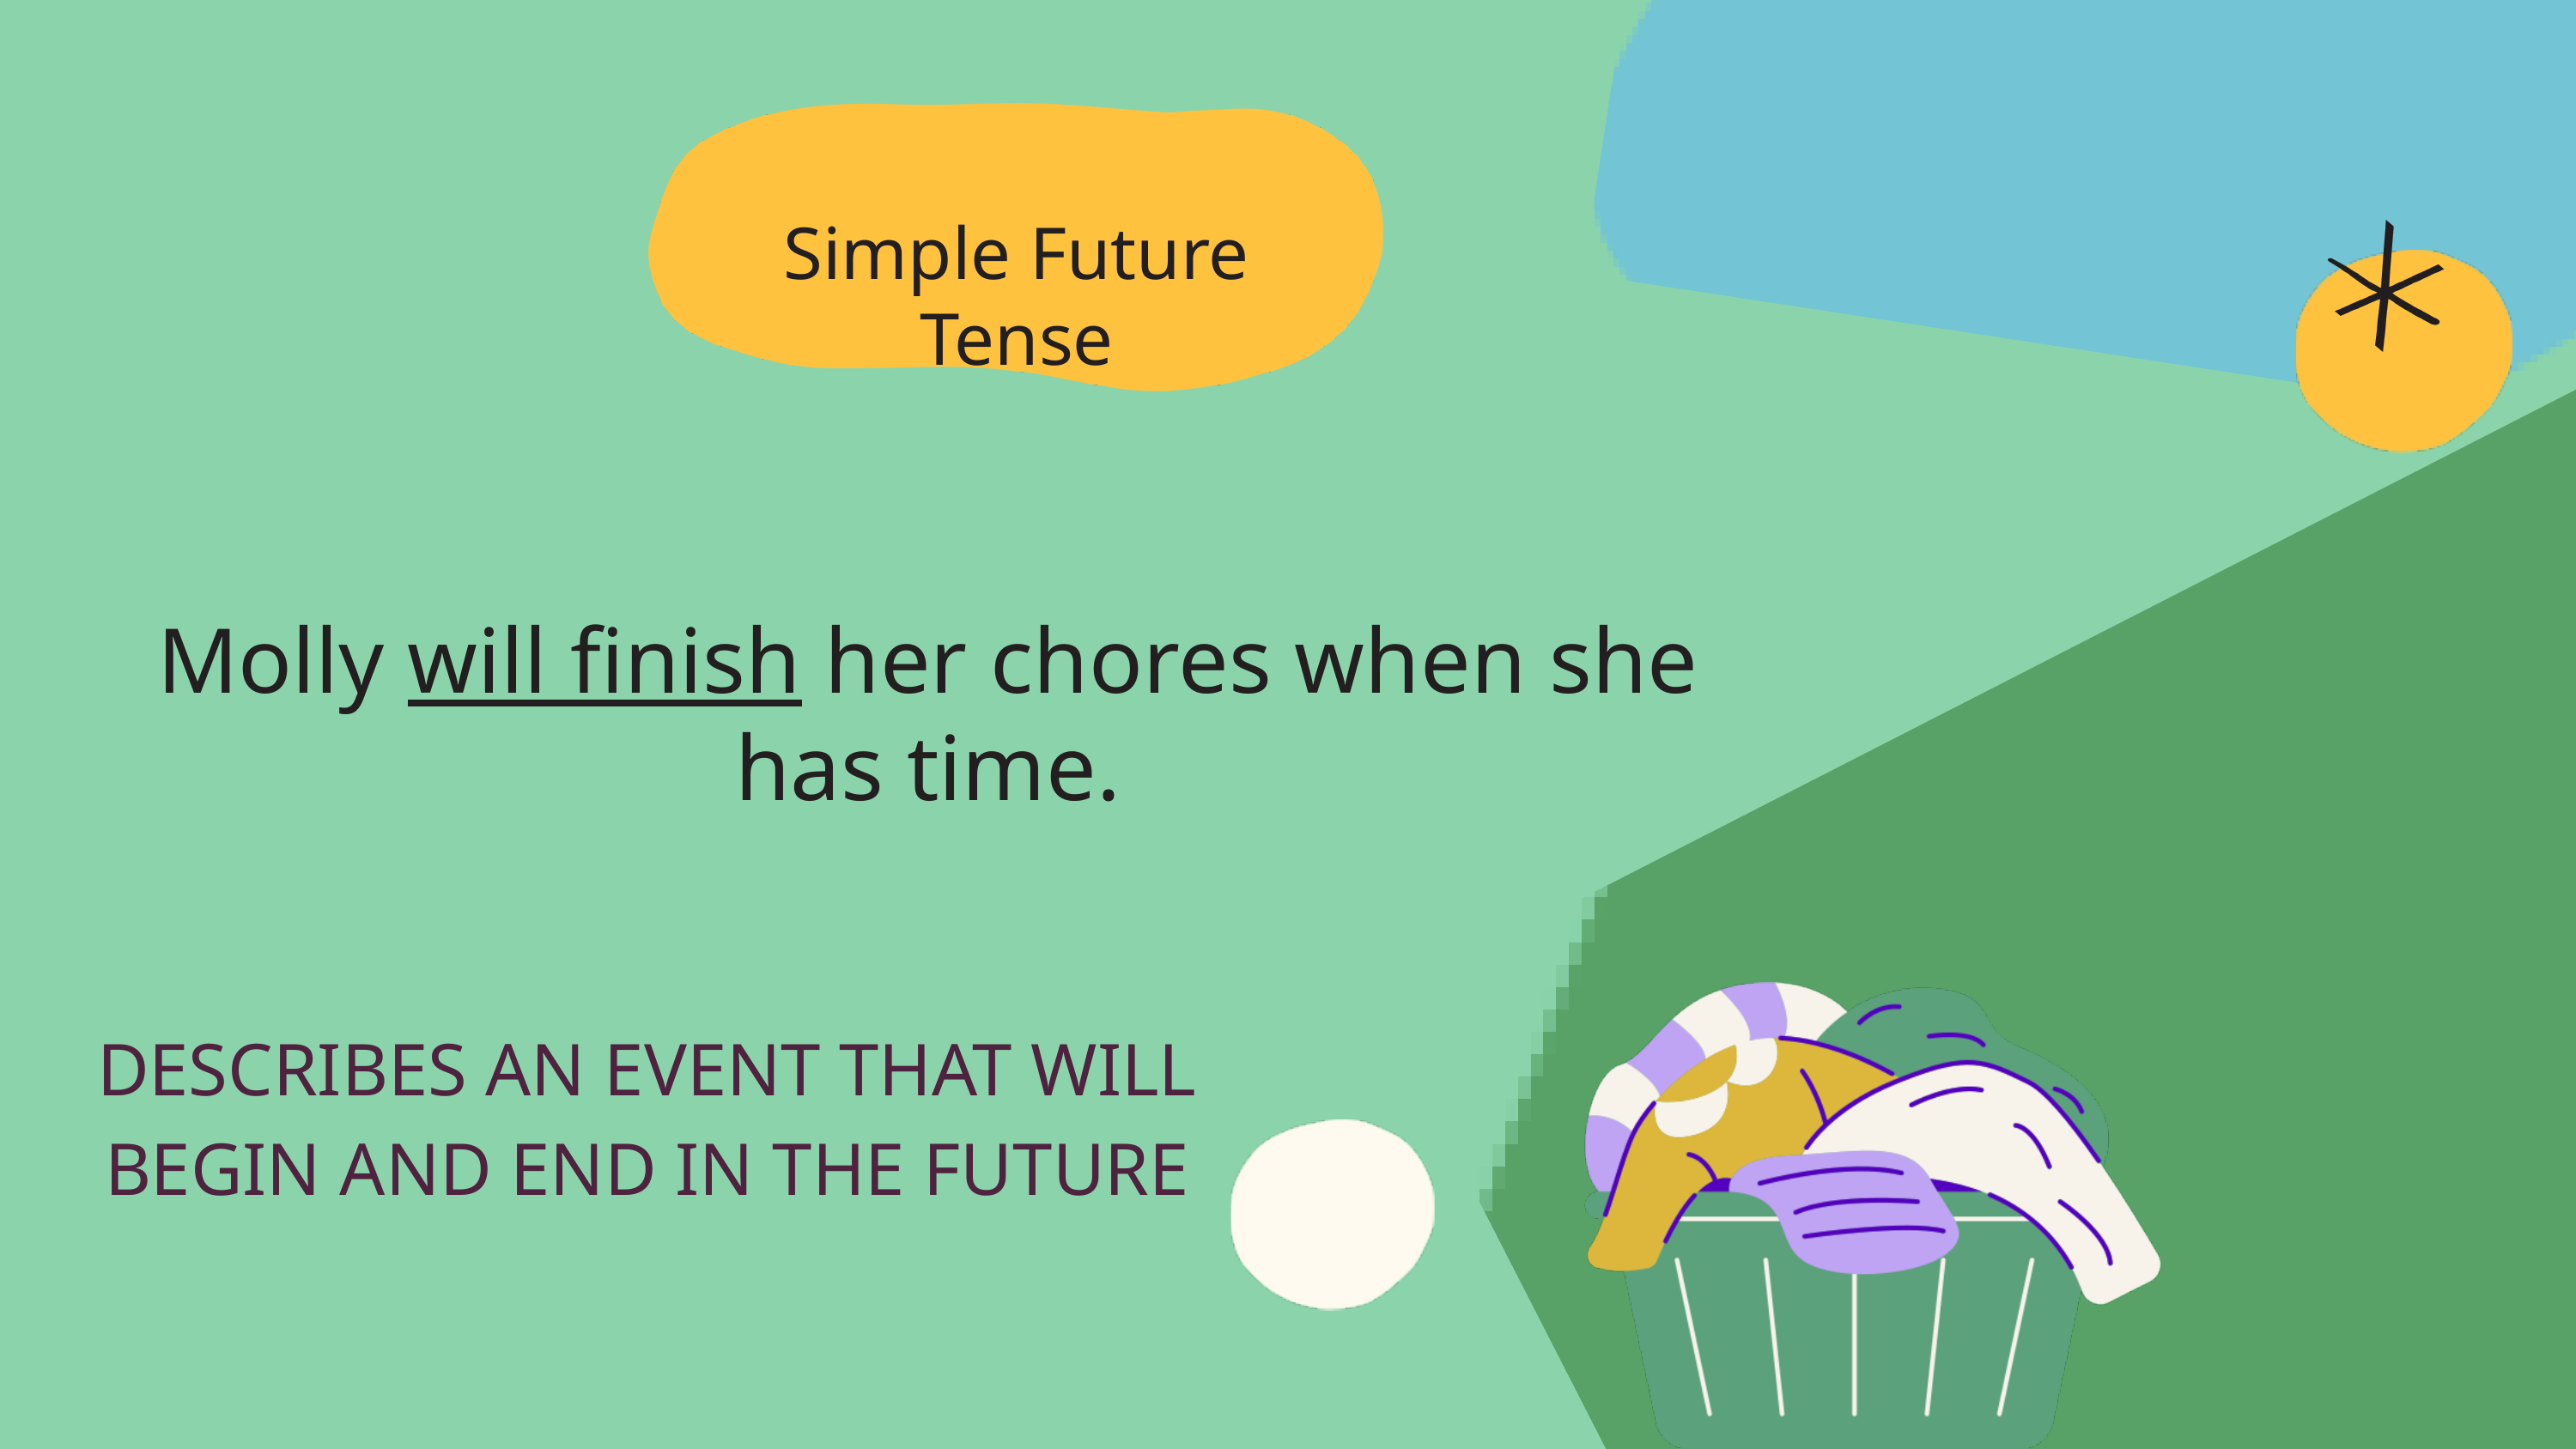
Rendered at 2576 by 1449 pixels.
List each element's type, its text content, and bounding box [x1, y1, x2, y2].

text_box [2295, 250, 2513, 453]
text_box [1583, 982, 2164, 1449]
text_box Molly will finish her chores when she has time. [144, 603, 1711, 819]
text_box [1583, 0, 2576, 417]
text_box [648, 102, 1386, 397]
text_box Simple Future Tense [684, 207, 1349, 379]
text_box DESCRIBES AN EVENT THAT WILL BEGIN AND END IN THE FUTURE [63, 1009, 1231, 1210]
text_box [1230, 1119, 1435, 1311]
text_box [2295, 199, 2476, 374]
text_box [1377, 389, 2576, 1449]
